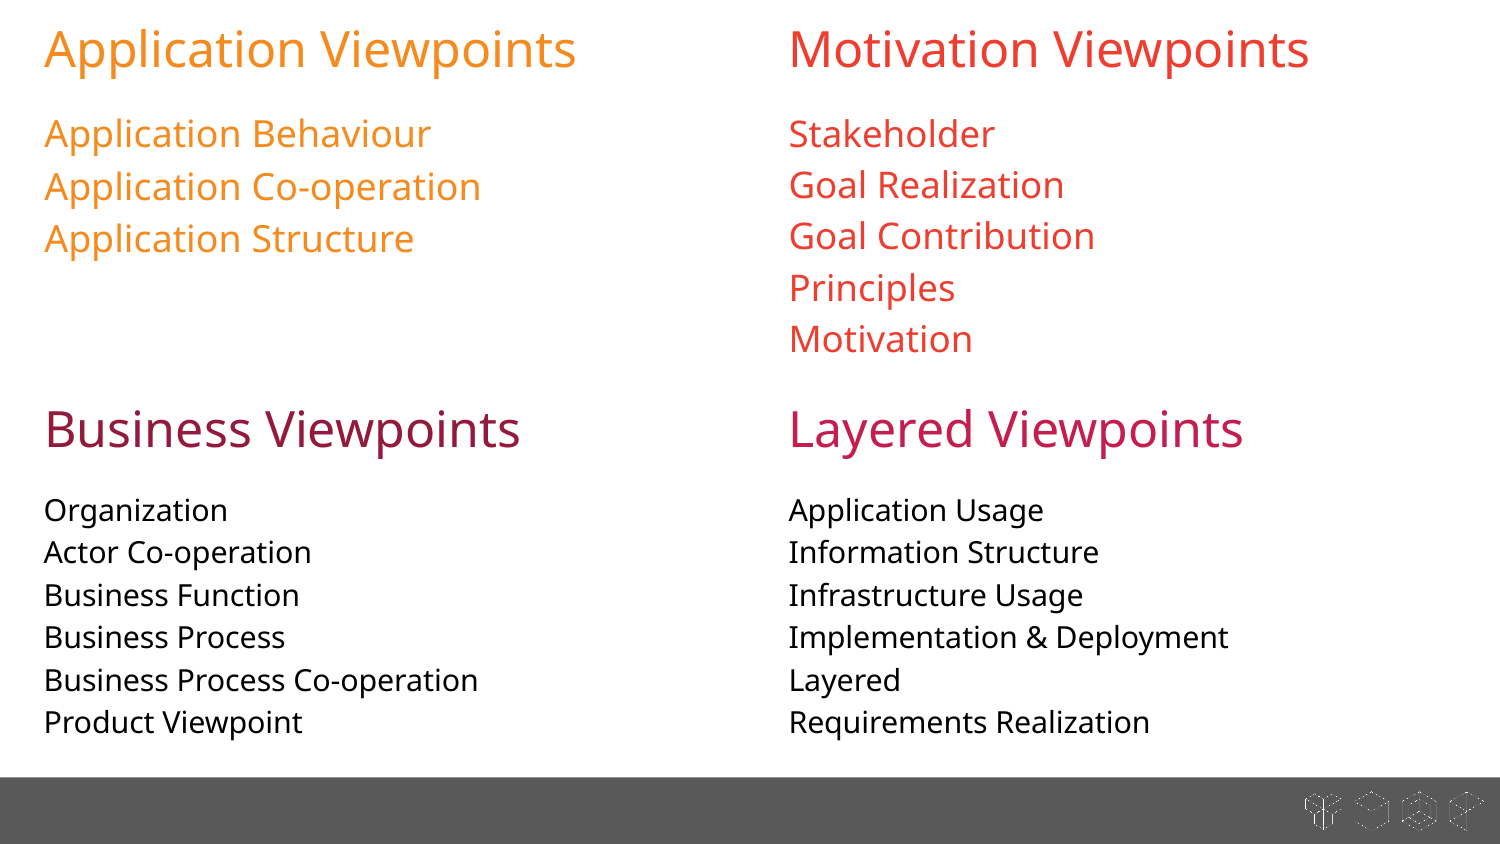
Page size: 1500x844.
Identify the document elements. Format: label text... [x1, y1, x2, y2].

list Application Behaviour Application Co-operation Application Structure [29, 102, 727, 369]
list Layered Viewpoints [773, 403, 1471, 466]
picture [1305, 791, 1484, 831]
list Motivation Viewpoints [773, 23, 1471, 86]
list Organization Actor Co-operation Business Function Business Process Business Process Co-operation Product Viewpoint [28, 483, 726, 750]
list Application Viewpoints [29, 23, 727, 86]
list Stakeholder Goal Realization Goal Contribution Principles Motivation [773, 102, 1471, 369]
list Application Usage Information Structure Infrastructure Usage Implementation & Deployment Layered Requirements Realization [773, 483, 1471, 750]
list Business Viewpoints [29, 403, 727, 466]
